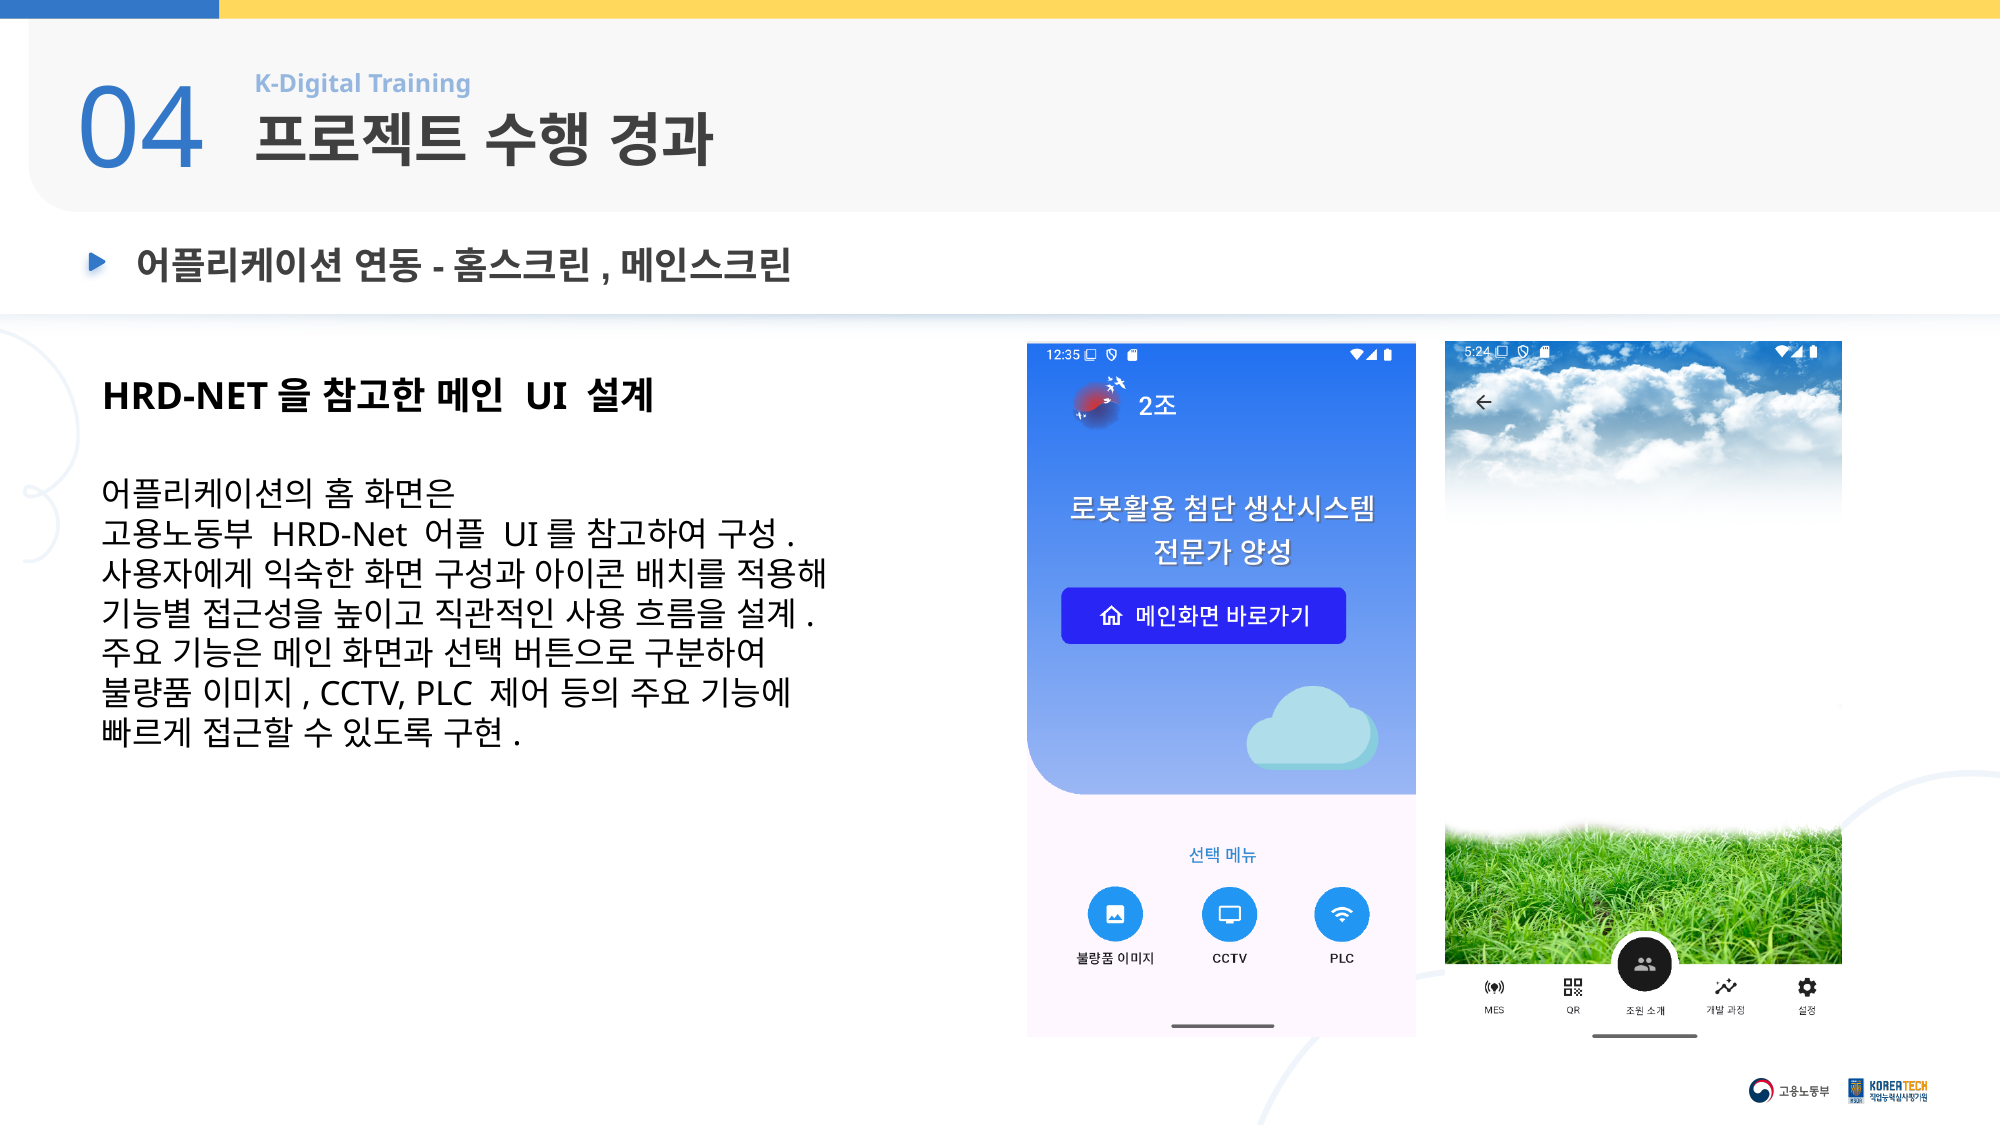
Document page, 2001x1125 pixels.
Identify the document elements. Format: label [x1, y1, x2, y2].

text_box [88, 234, 1816, 296]
picture [0, 0, 2000, 1125]
text_box [61, 54, 1038, 191]
text_box [1749, 1078, 1927, 1104]
